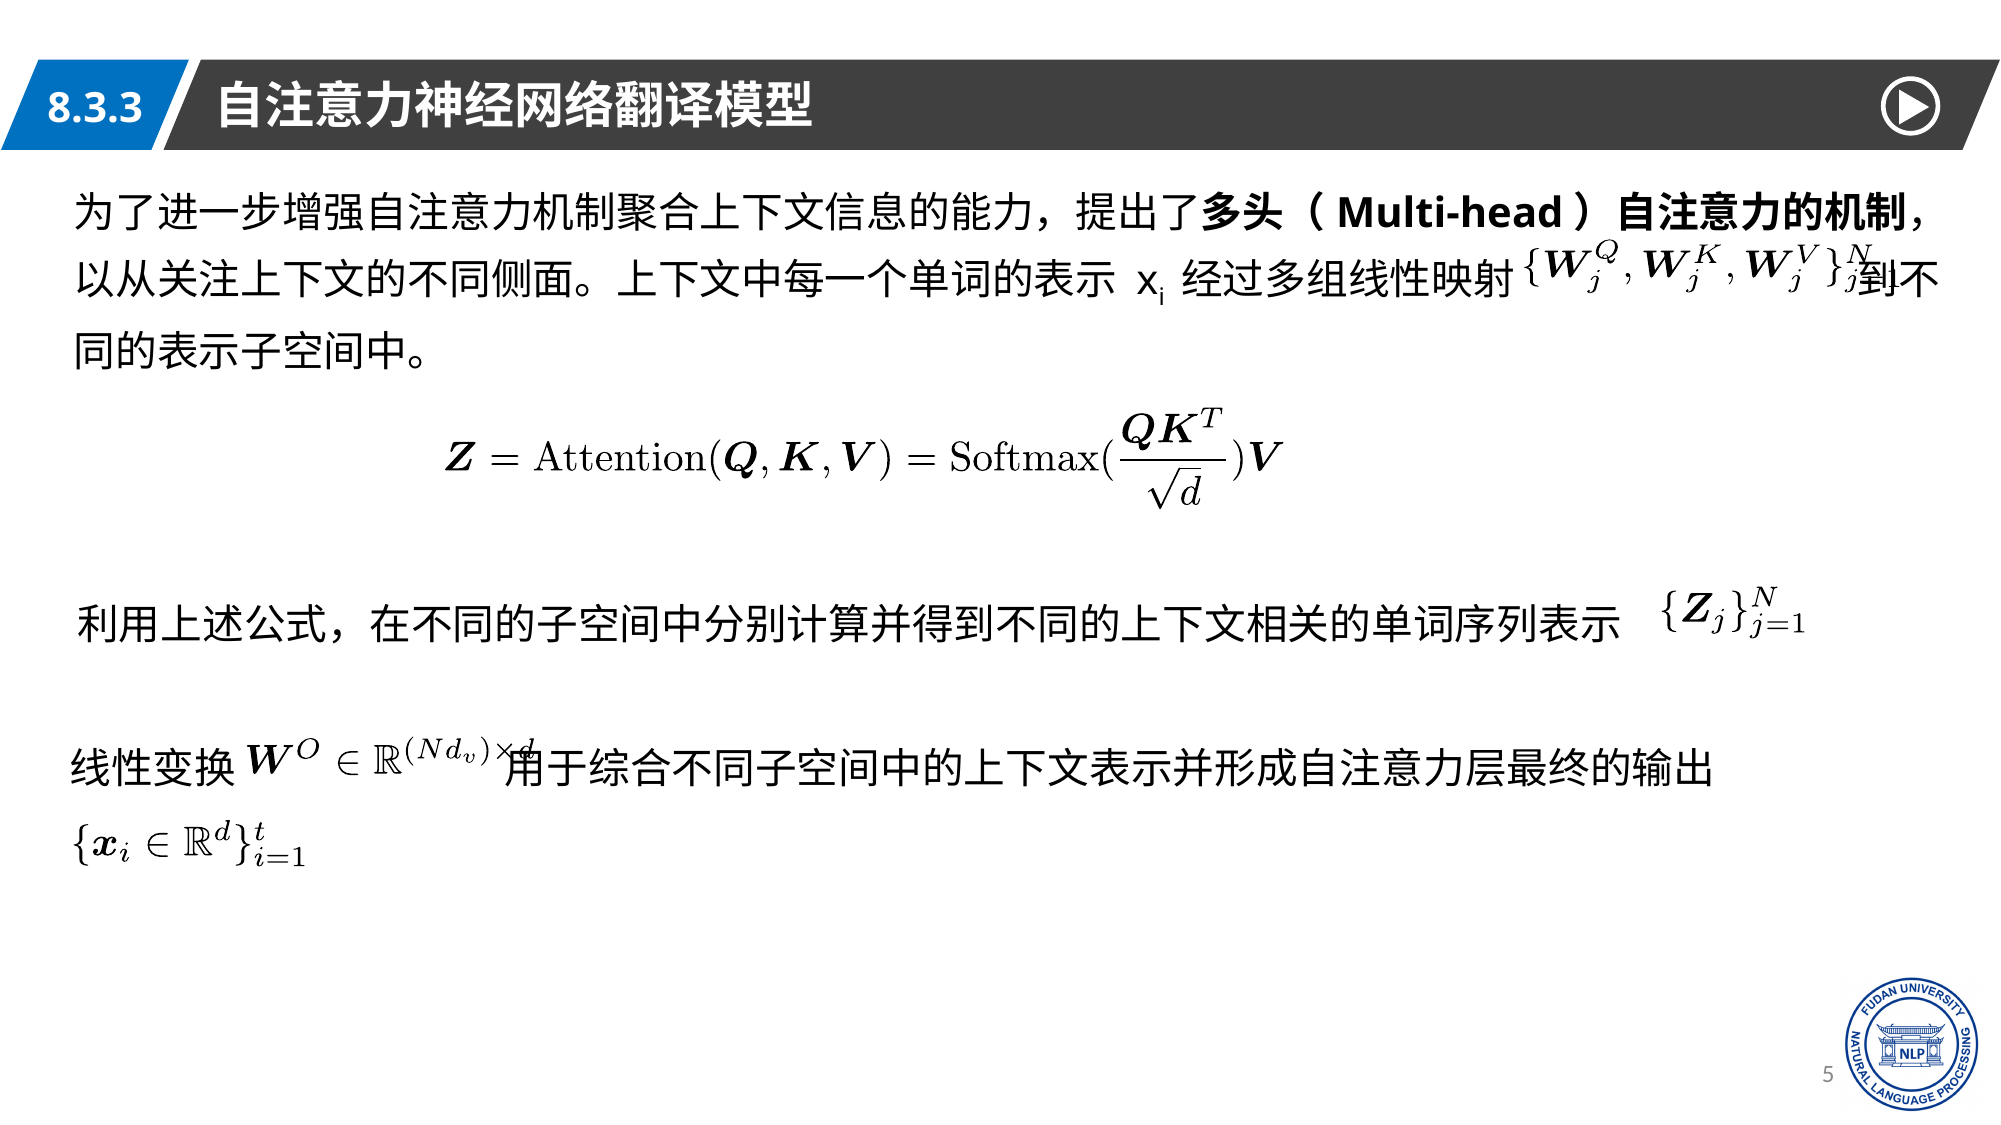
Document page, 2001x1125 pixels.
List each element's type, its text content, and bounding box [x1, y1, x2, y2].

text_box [1883, 78, 1939, 134]
picture [1834, 972, 1985, 1117]
text_box 利用上述公式，在不同的子空间中分别计算并得到不同的上下文相关的单词序列表示 [62, 575, 1827, 656]
text_box [163, 59, 2000, 150]
text_box 8.3.3 [26, 73, 164, 138]
slide_number 58 [1412, 1042, 1863, 1103]
text_box 为了进一步增强自注意力机制聚合上下文信息的能力，提出了多头（Multi-head）自注意力的机制，以从关注上下文的不同侧面。上下文中每一个单词的表示 xi 经过多组线性映射 到不同的表示子空间中。 [58, 163, 1976, 383]
text_box 线性变换 用于综合不同子空间中的上下文表示并形成自注意力层最终的输出 [54, 719, 1900, 800]
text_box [246, 736, 535, 776]
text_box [73, 819, 305, 867]
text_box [1523, 239, 1900, 294]
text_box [444, 407, 1284, 510]
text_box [1661, 586, 1805, 639]
text_box [1, 89, 157, 150]
text_box [32, 59, 189, 120]
text_box 自注意力神经网络翻译模型 [199, 66, 830, 142]
